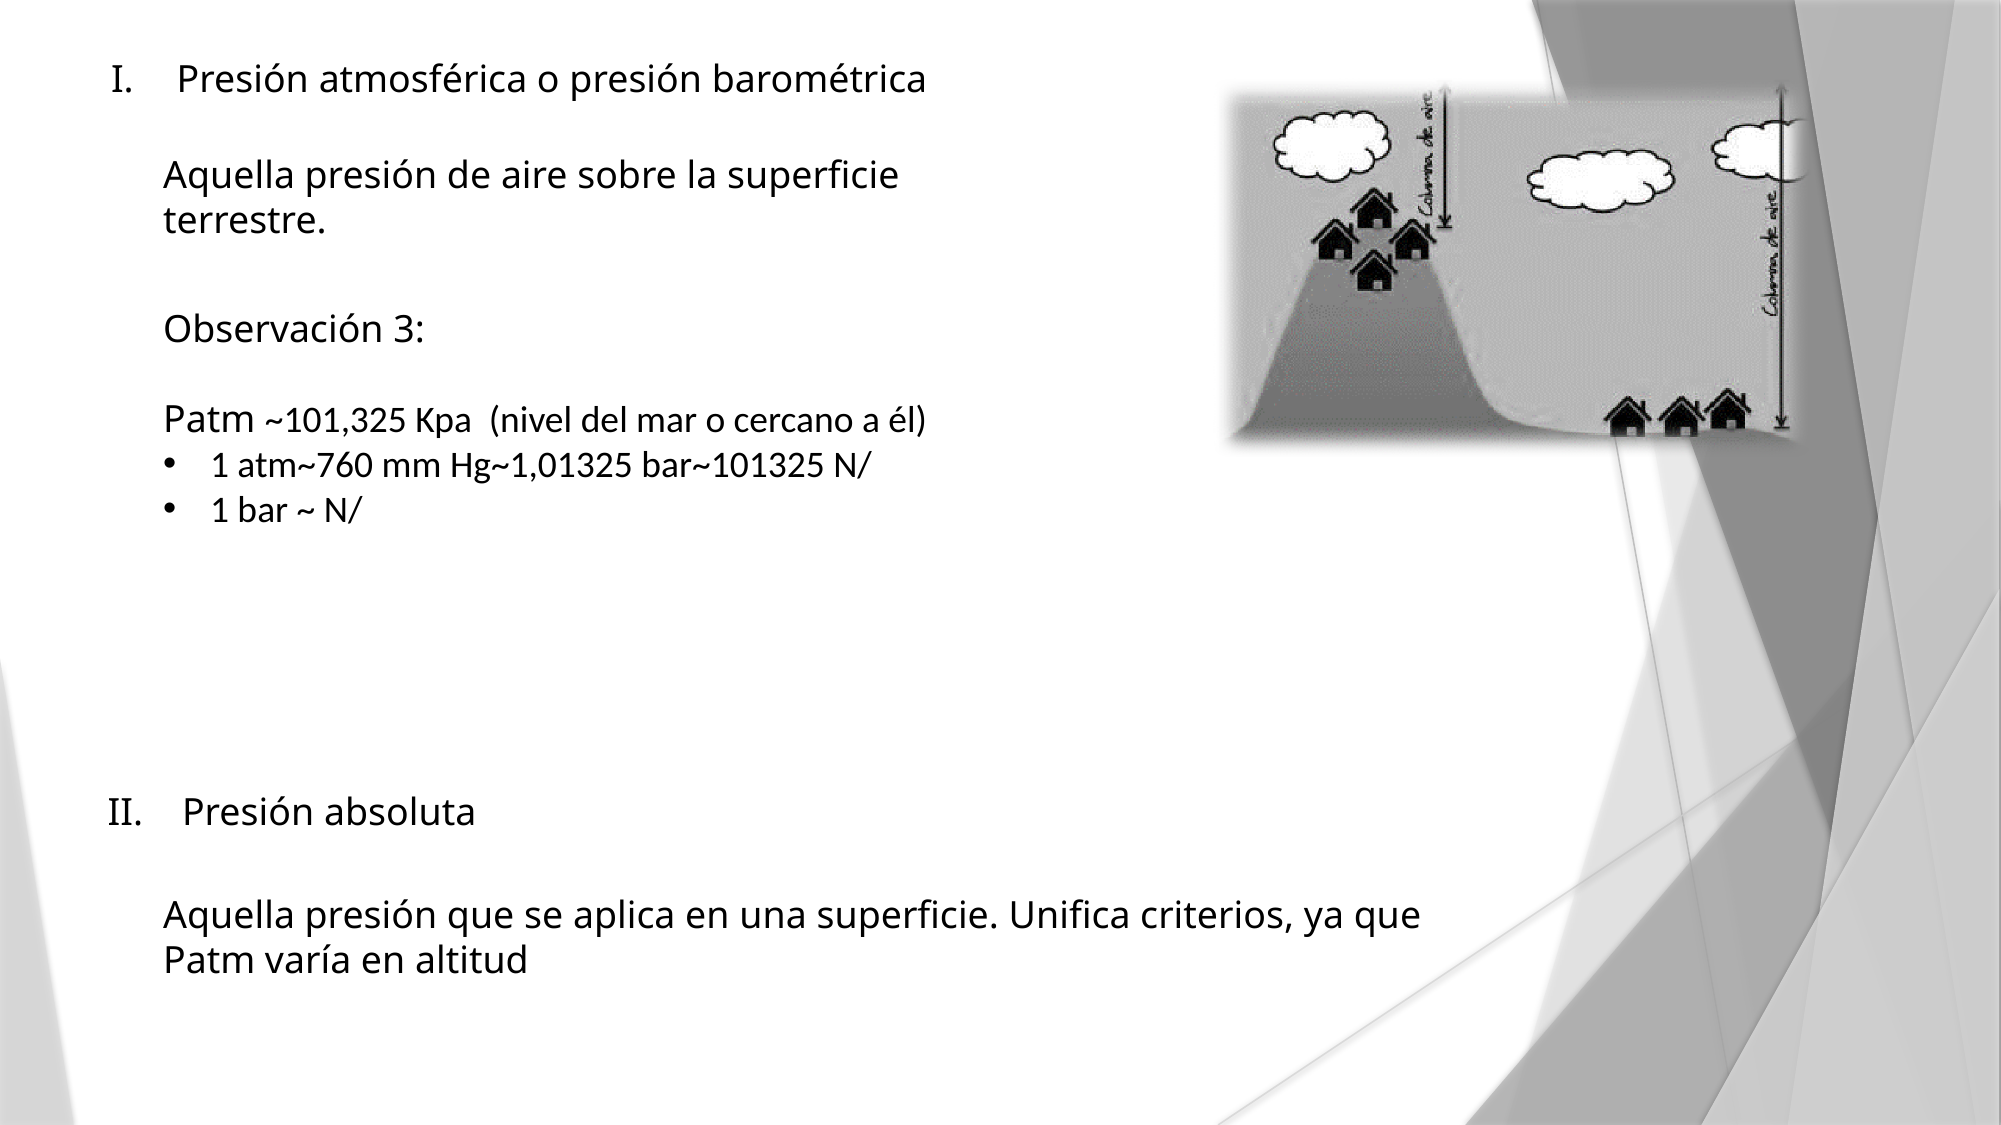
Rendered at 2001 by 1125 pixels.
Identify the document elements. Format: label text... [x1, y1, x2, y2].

text_box Aquella presión que se aplica en una superficie. Unifica criterios, ya que Patm varía en altitud [148, 883, 1507, 989]
text_box Presión atmosférica o presión barométrica [96, 47, 1494, 107]
picture [1212, 77, 1812, 458]
text_box II. Presión absoluta [92, 780, 1461, 841]
text_box Aquella presión de aire sobre la superficie terrestre. [148, 143, 1006, 249]
